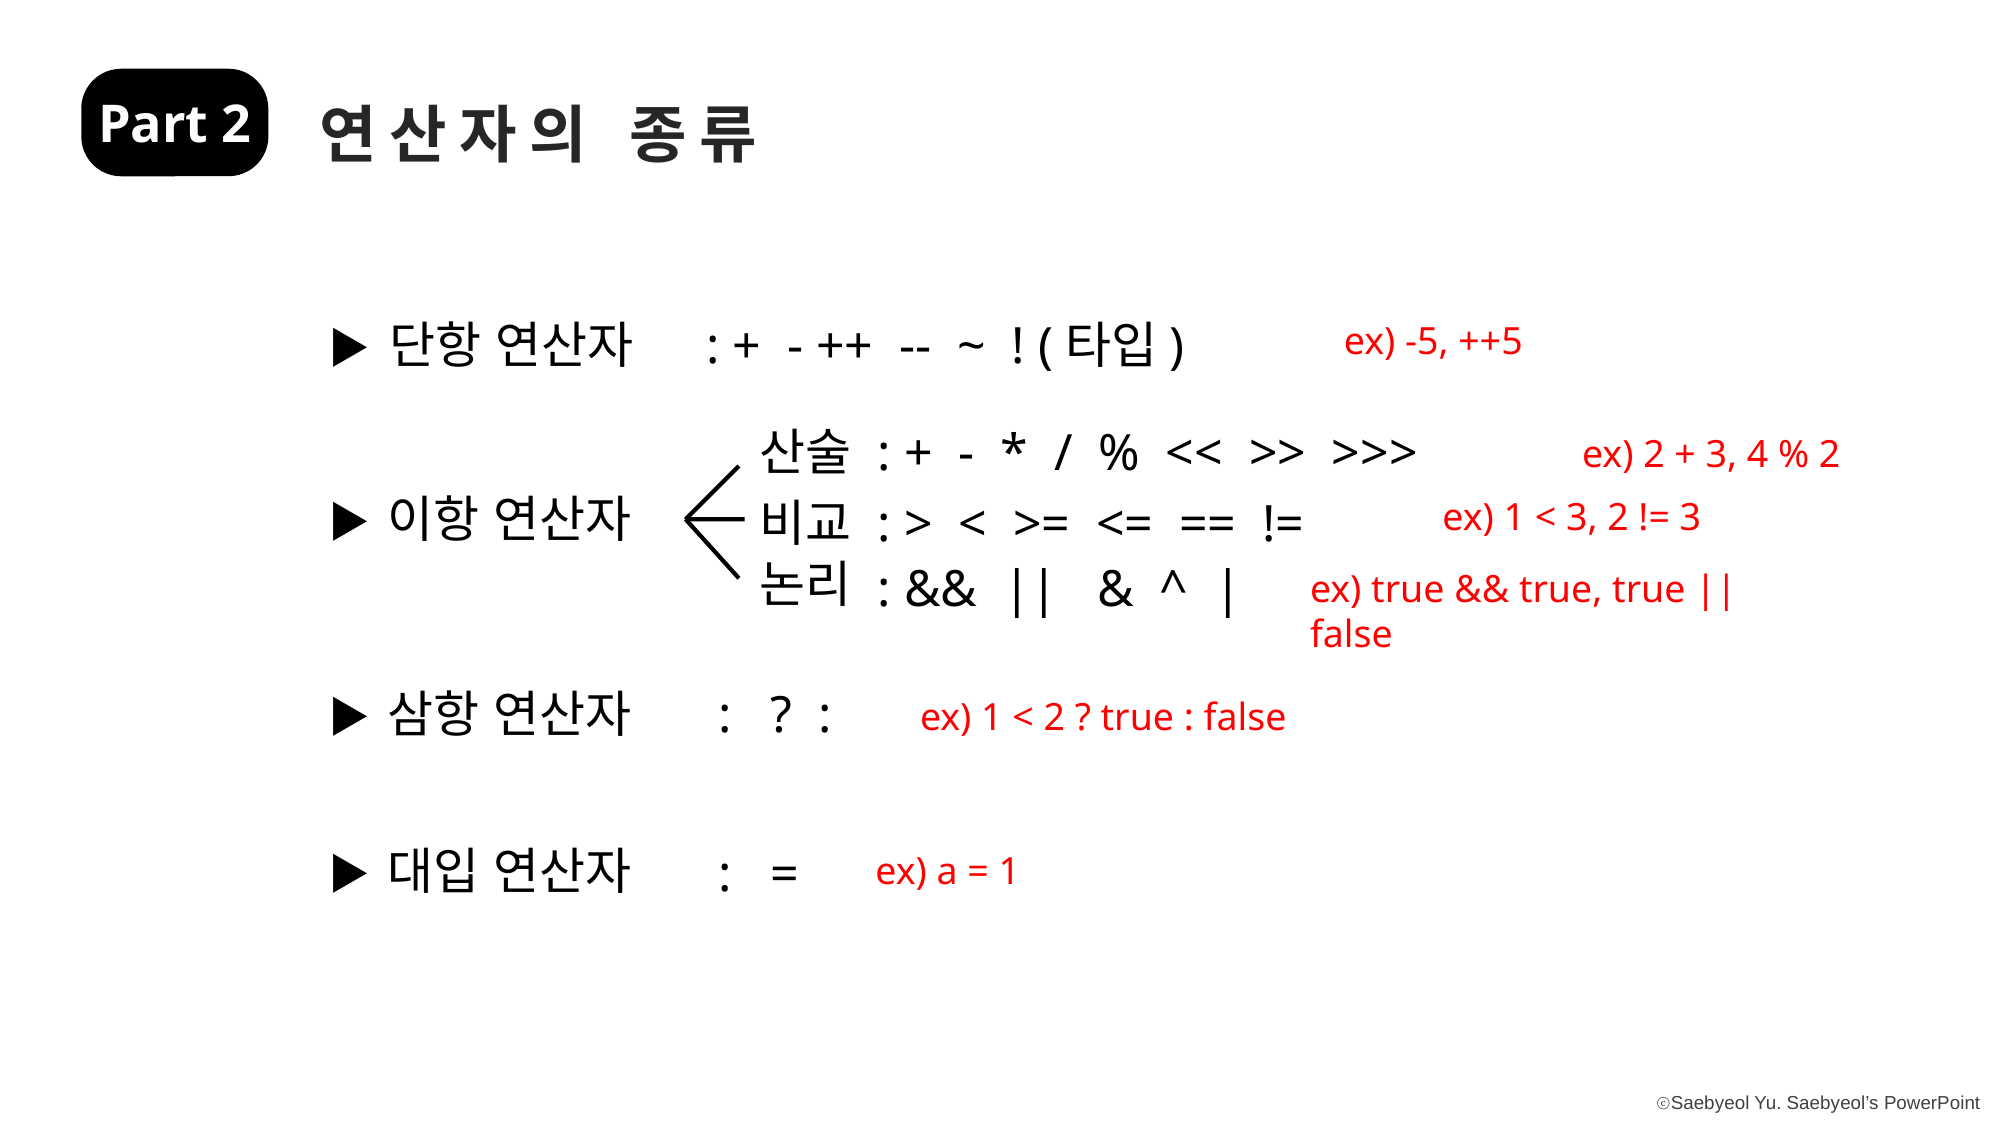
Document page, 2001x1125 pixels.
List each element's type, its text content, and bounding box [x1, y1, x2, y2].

text_box 산술 [744, 412, 862, 483]
text_box [88, 161, 262, 178]
text_box : + - * / % << >> >>> [862, 412, 1702, 483]
text_box ▶ 이항 연산자 [313, 479, 727, 555]
text_box ex) 1 < 3, 2 != 3 [1427, 485, 1755, 546]
text_box 연산자의 종류 [304, 88, 773, 178]
text_box ▶ 삼항 연산자 [313, 674, 703, 750]
text_box : && || & ^ | [862, 548, 1678, 624]
text_box : = [703, 833, 1519, 909]
text_box 논리 [744, 544, 862, 620]
text_box ex) 1 < 2 ? true : false [905, 685, 1407, 746]
text_box ex) true && true, true || false [1295, 557, 1797, 663]
text_box ex) 2 + 3, 4 % 2 [1567, 422, 1895, 483]
text_box [89, 67, 261, 83]
text_box ▶ 대입 연산자 [313, 832, 727, 907]
text_box ex) a = 1 [860, 839, 1362, 900]
text_box ▶ 단항 연산자 [313, 306, 691, 382]
text_box Part 2 [83, 83, 267, 161]
text_box ex) -5, ++5 [1329, 310, 1657, 370]
text_box : > < >= <= == != [862, 483, 1678, 548]
text_box : + - ++ -- ~ ! (타입) [691, 306, 1507, 382]
text_box : ? : [703, 674, 1519, 750]
text_box 비교 [744, 483, 862, 544]
